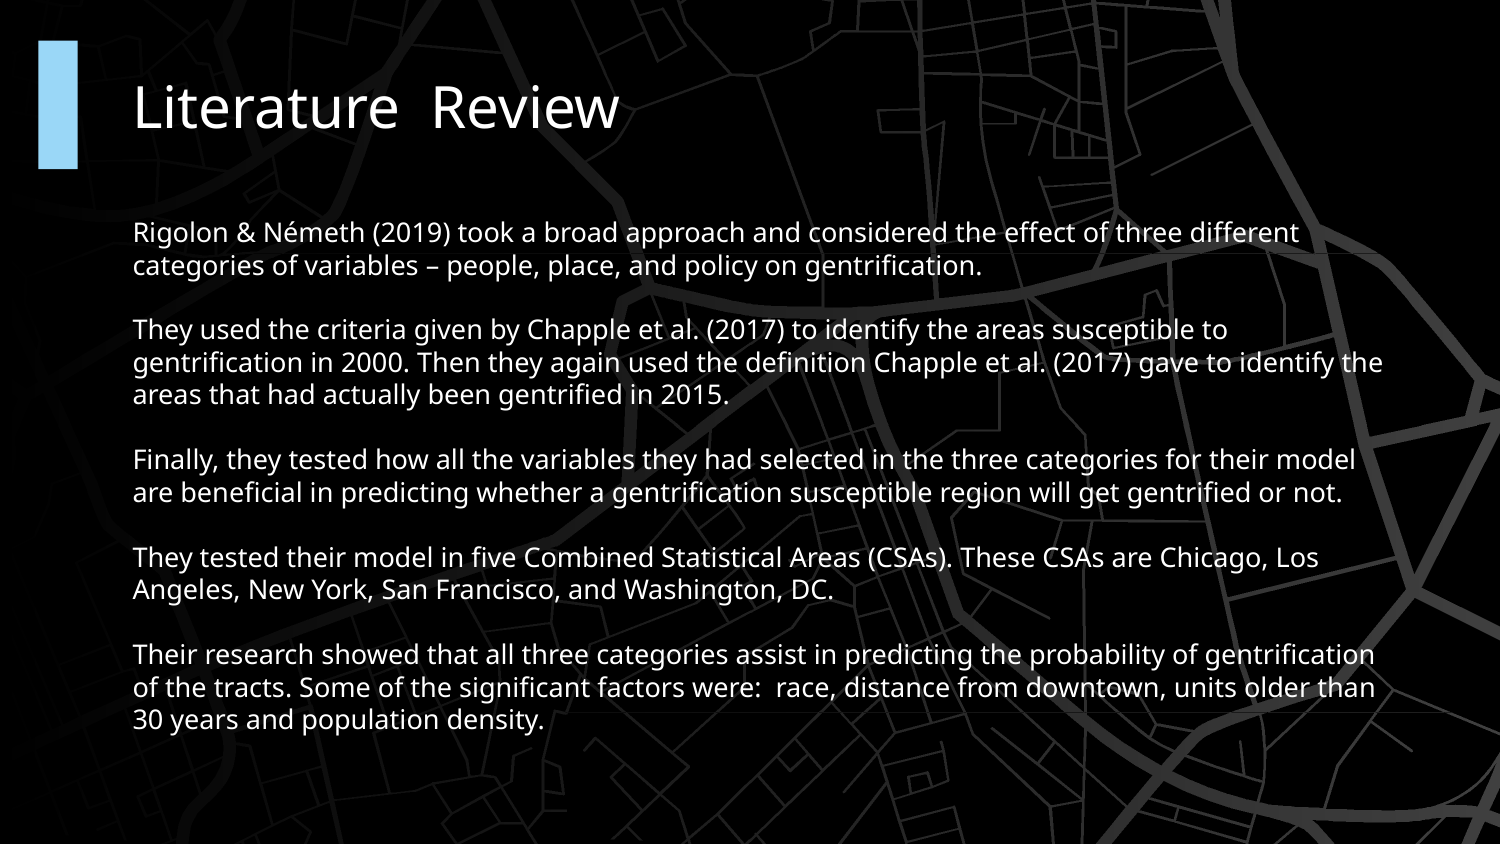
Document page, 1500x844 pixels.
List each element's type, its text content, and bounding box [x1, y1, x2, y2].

text_box [38, 40, 78, 170]
subtitle Rigolon & Németh (2019) took a broad approach and considered the effect of three different categories of variables – people, place, and policy on gentrification. They used the criteria given by Chapple et al. (2017) to identify the areas susceptible to gentrification in 2000. Then they again used the definition Chapple et al. (2017) gave to identify the areas that had actually been gentrified in 2015. Finally, they tested how all the variables they had selected in the three categories for their model are beneficial in predicting whether a gentrification susceptible region will get gentrified or not. They tested their model in five Combined Statistical Areas (CSAs). These CSAs are Chicago, Los Angeles, New York, San Francisco, and Washington, DC. Their research showed that all three categories assist in predicting the probability of gentrification of the tracts. Some of the significant factors were: race, distance from downtown, units older than 30 years and population density. [117, 200, 1415, 807]
title Literature Review [117, 75, 741, 134]
